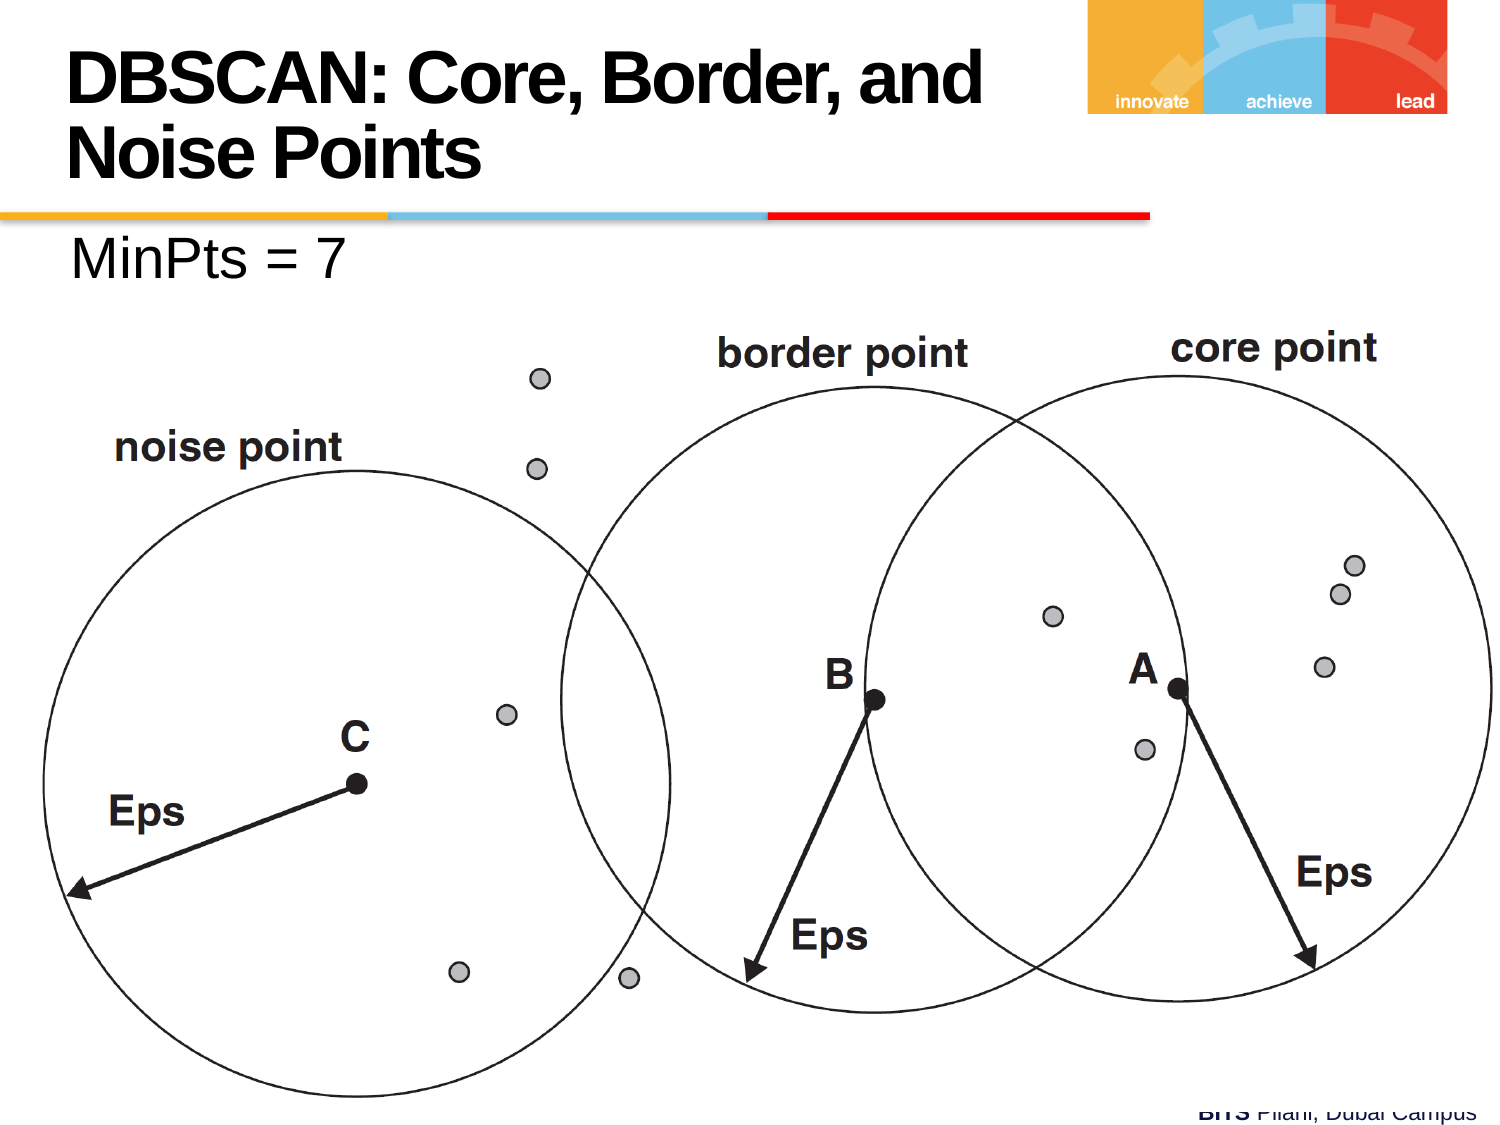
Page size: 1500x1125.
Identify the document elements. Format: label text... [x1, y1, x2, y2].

picture [1087, 0, 1448, 114]
list DBSCAN: Core, Border, and Noise Points [50, 24, 1088, 213]
picture [0, 298, 1500, 1112]
text_box MinPts = 7 [55, 212, 500, 296]
